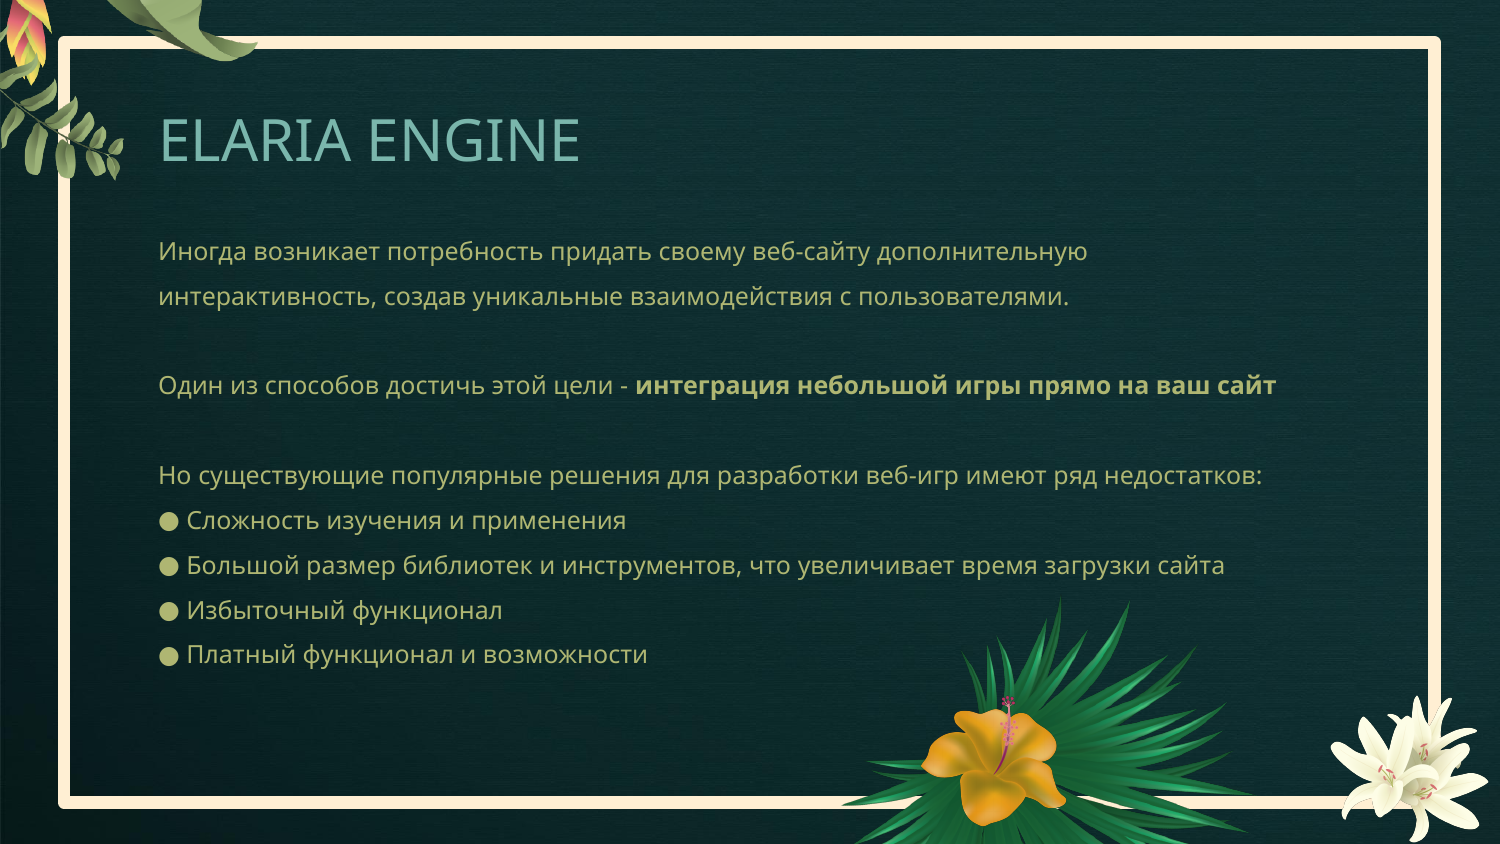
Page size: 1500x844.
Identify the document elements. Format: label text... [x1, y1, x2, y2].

list Иногда возникает потребность придать своему веб-сайту дополнительную интерактивность, создав уникальные взаимодействия с пользователями. Один из способов достичь этой цели - интеграция небольшой игры прямо на ваш сайт Но существующие популярные решения для разработки веб-игр имеют ряд недостатков: Сложность изучения и применения Большой размер библиотек и инструментов, что увеличивает время загрузки сайта Избыточный функционал Платный функционал и возможности [118, 205, 1298, 768]
title ELARIA ENGINE [143, 88, 1382, 183]
picture [0, 0, 1500, 844]
